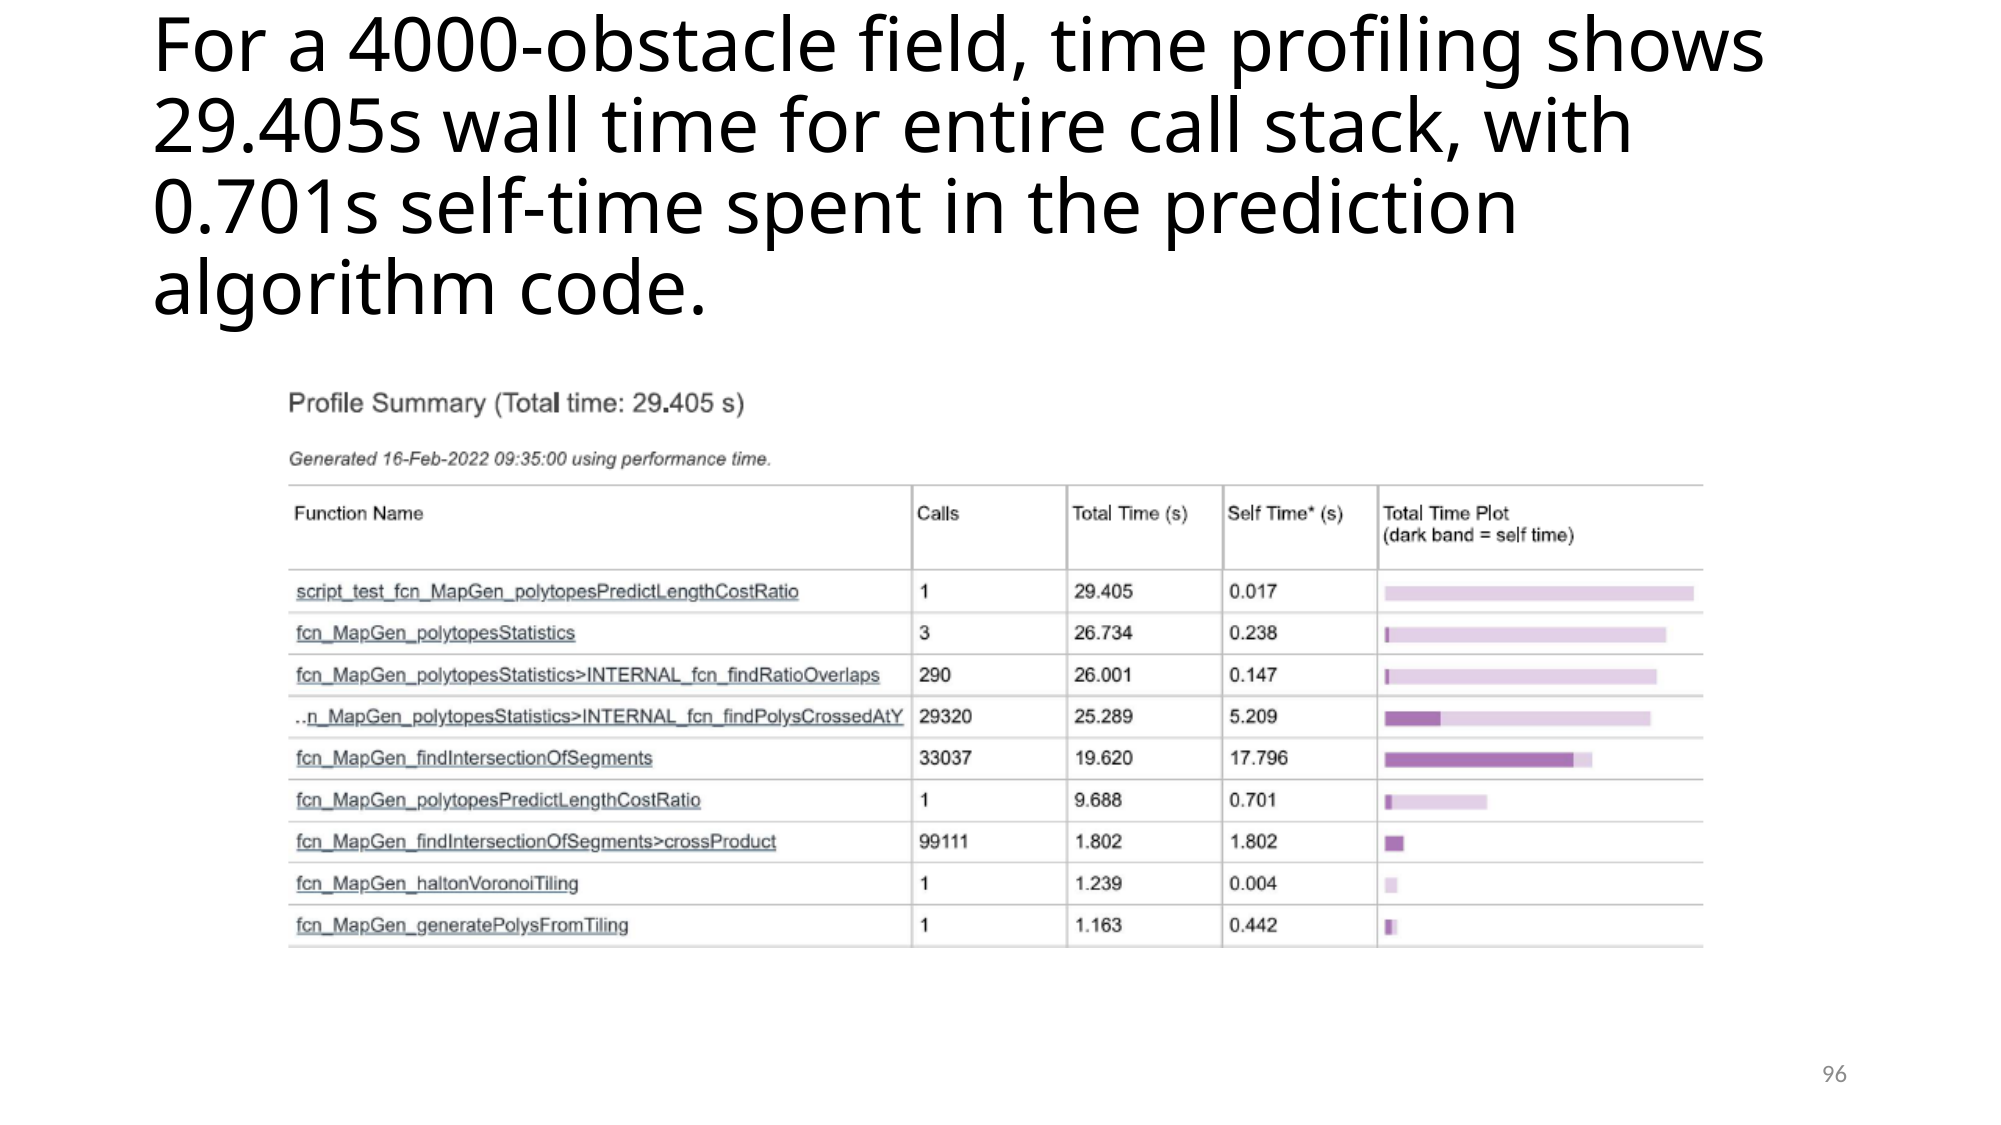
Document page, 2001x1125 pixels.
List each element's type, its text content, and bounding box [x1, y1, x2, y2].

title For a 4000-obstacle field, time profiling shows 29.405s wall time for entire call stack, with 0.701s self-time spent in the prediction algorithm code. [137, 59, 1863, 278]
slide_number 96 [1412, 1042, 1863, 1103]
picture [273, 372, 1727, 948]
